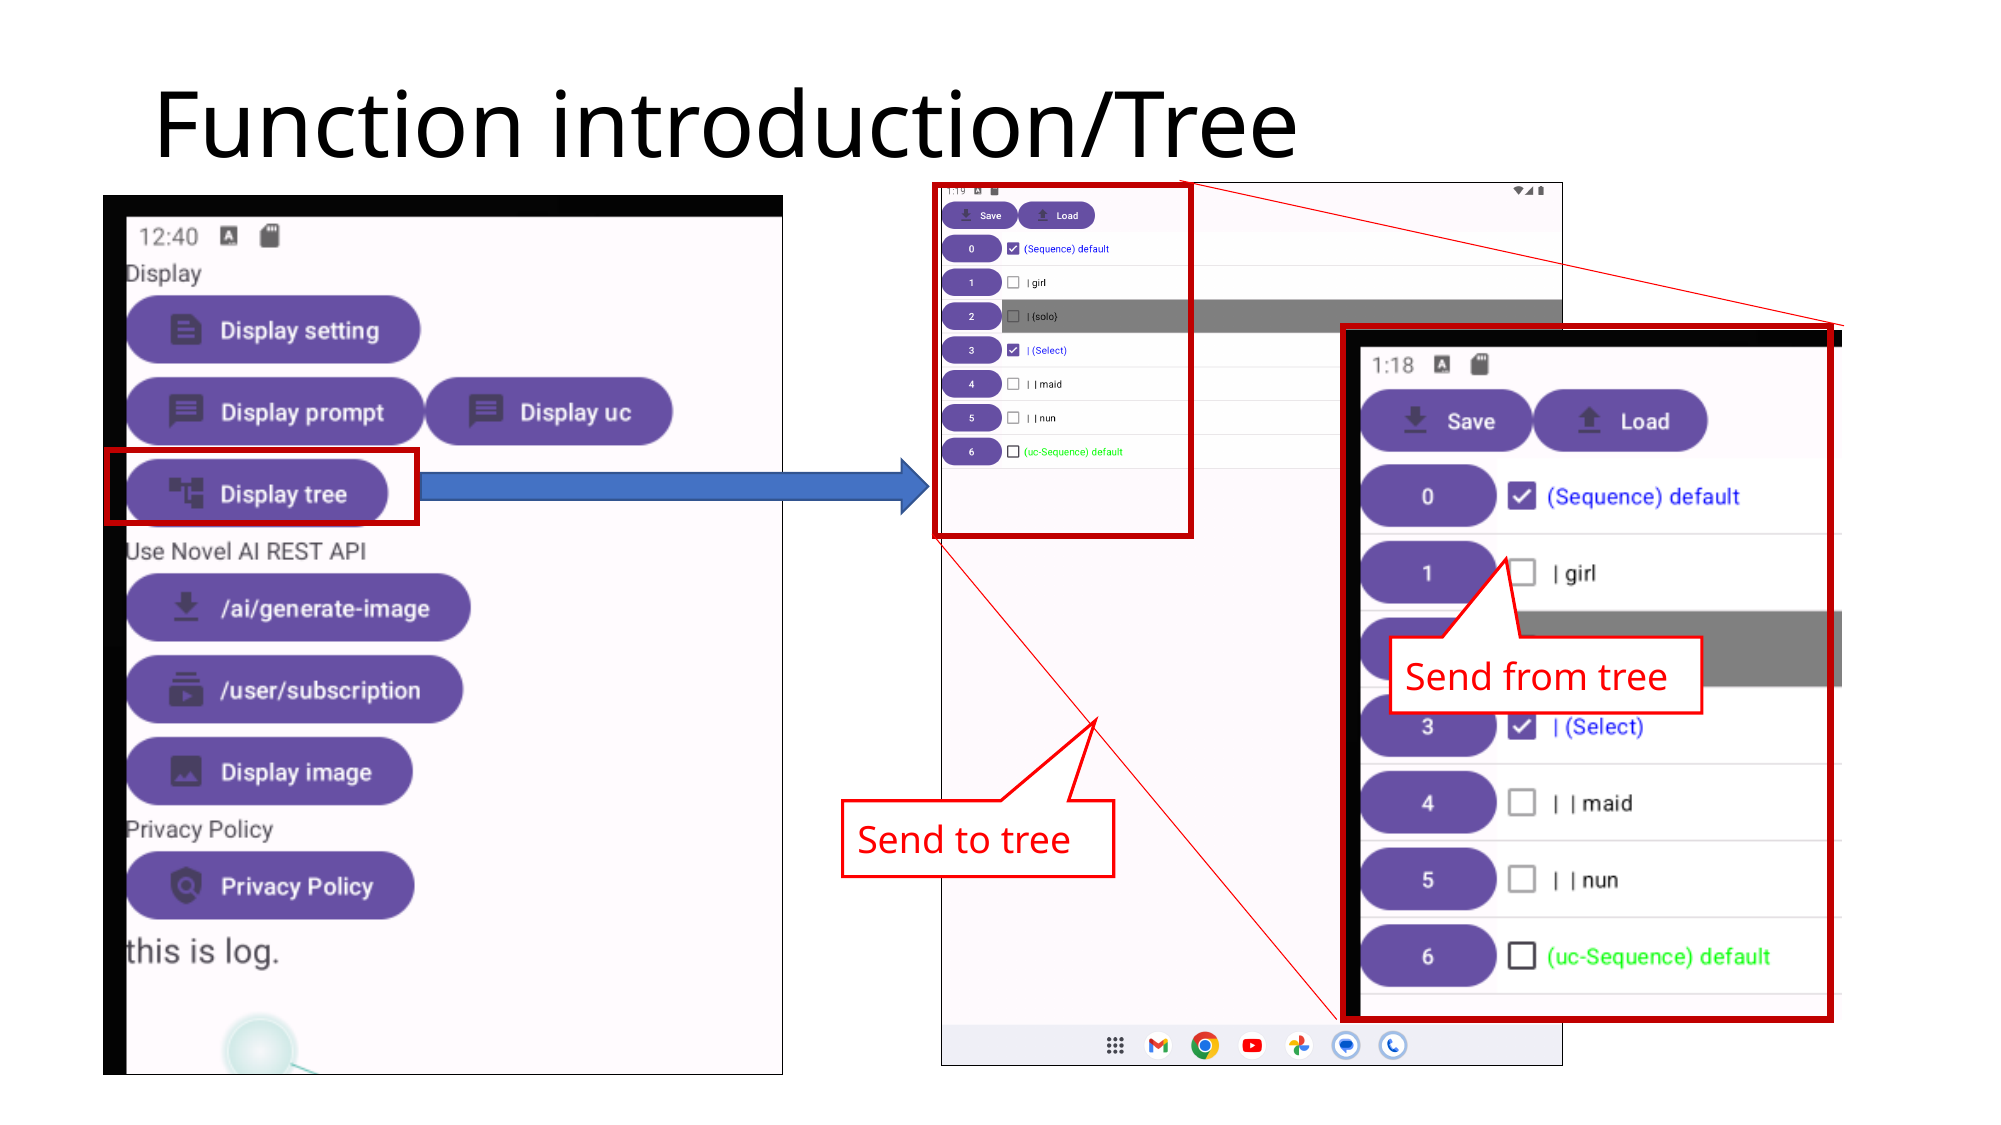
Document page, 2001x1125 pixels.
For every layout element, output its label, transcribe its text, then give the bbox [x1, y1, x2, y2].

text_box [783, 457, 930, 516]
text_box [1179, 180, 1844, 326]
title Function introduction/Tree [137, 59, 1863, 196]
text_box [1563, 326, 1832, 330]
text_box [932, 533, 1337, 1020]
text_box Send to tree [841, 799, 932, 878]
picture [941, 182, 1842, 1066]
picture [103, 195, 783, 1075]
text_box [934, 184, 941, 533]
